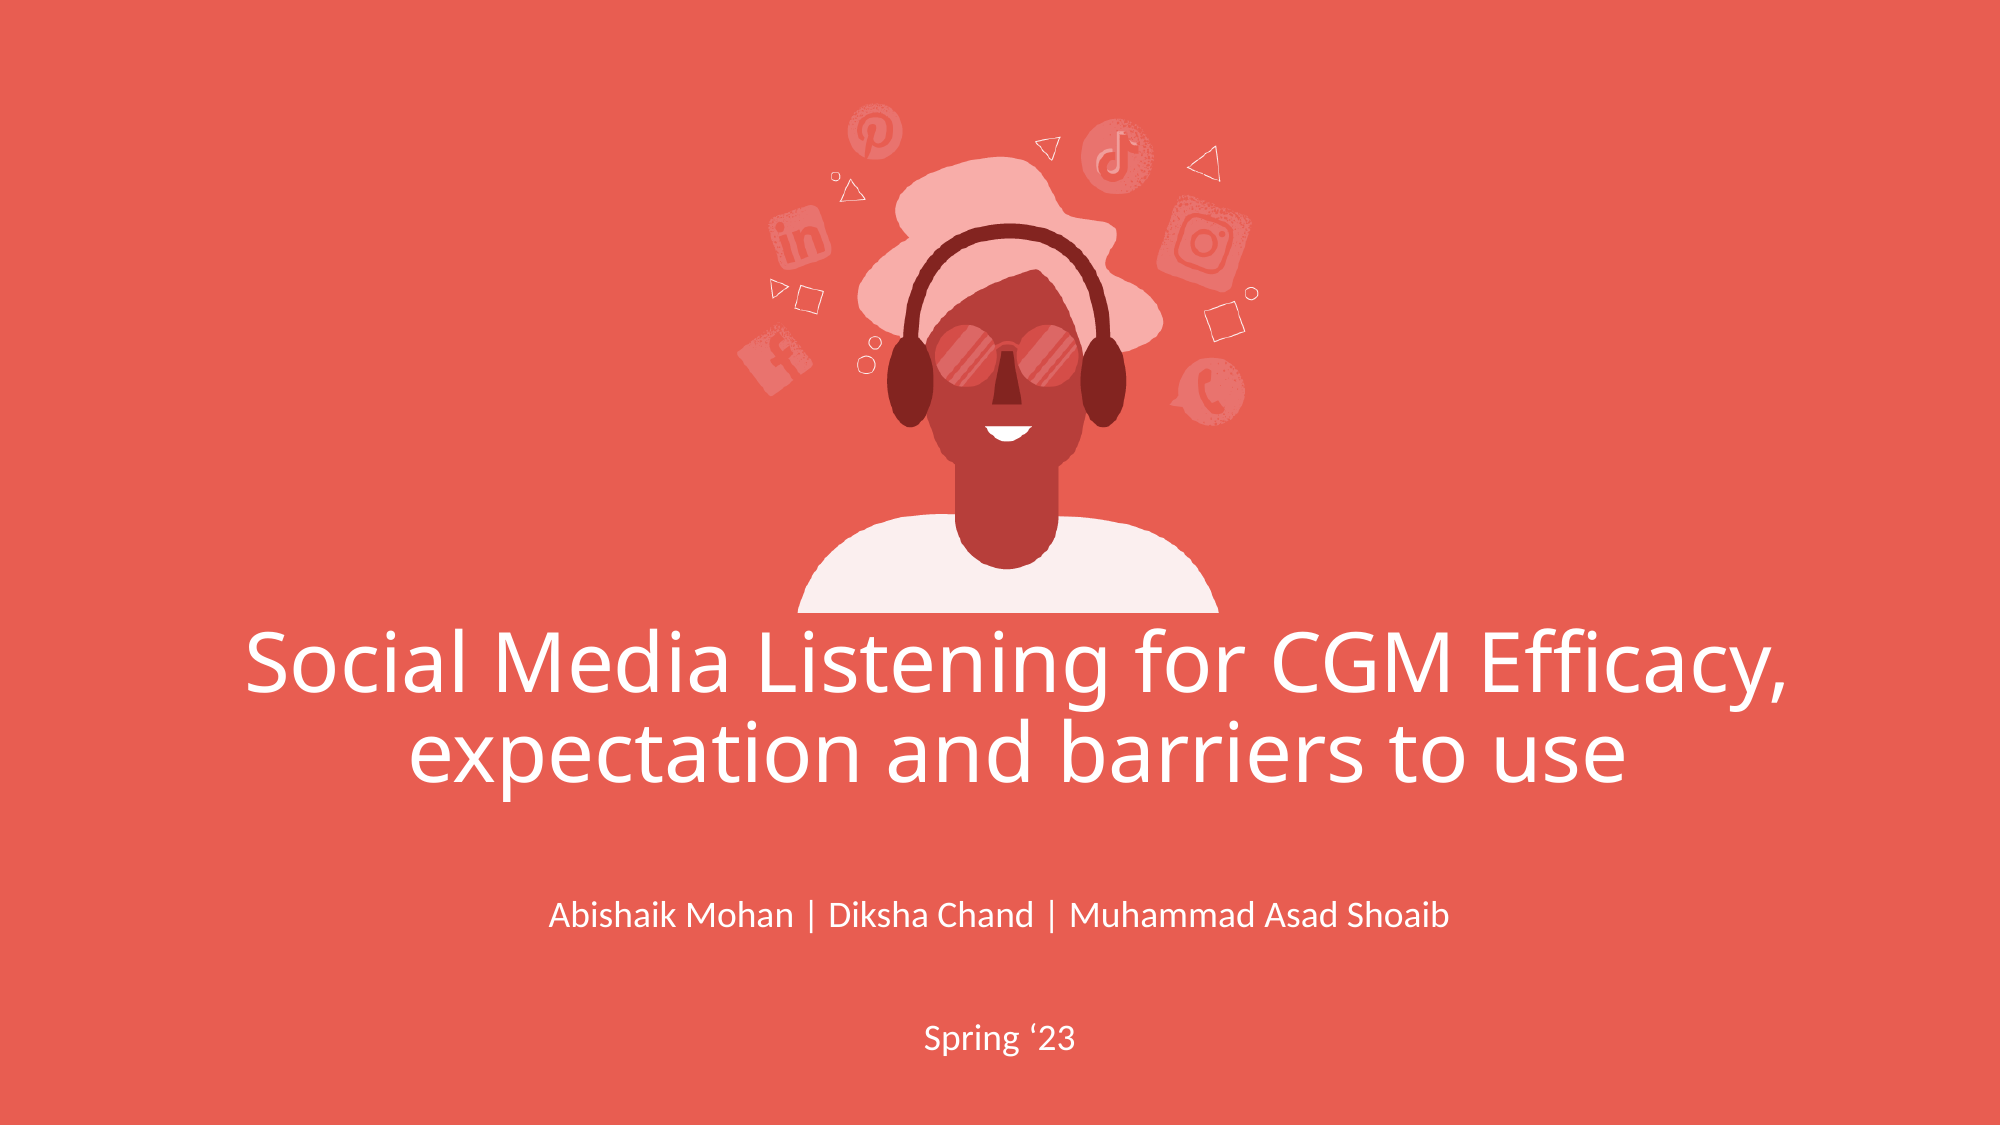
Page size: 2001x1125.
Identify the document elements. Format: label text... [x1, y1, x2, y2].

picture [505, 56, 1495, 614]
text_box Abishaik Mohan | Diksha Chand | Muhammad Asad Shoaib Spring ‘23 [249, 888, 1750, 1069]
text_box Social Media Listening for CGM Efficacy, expectation and barriers to use [145, 613, 1892, 870]
